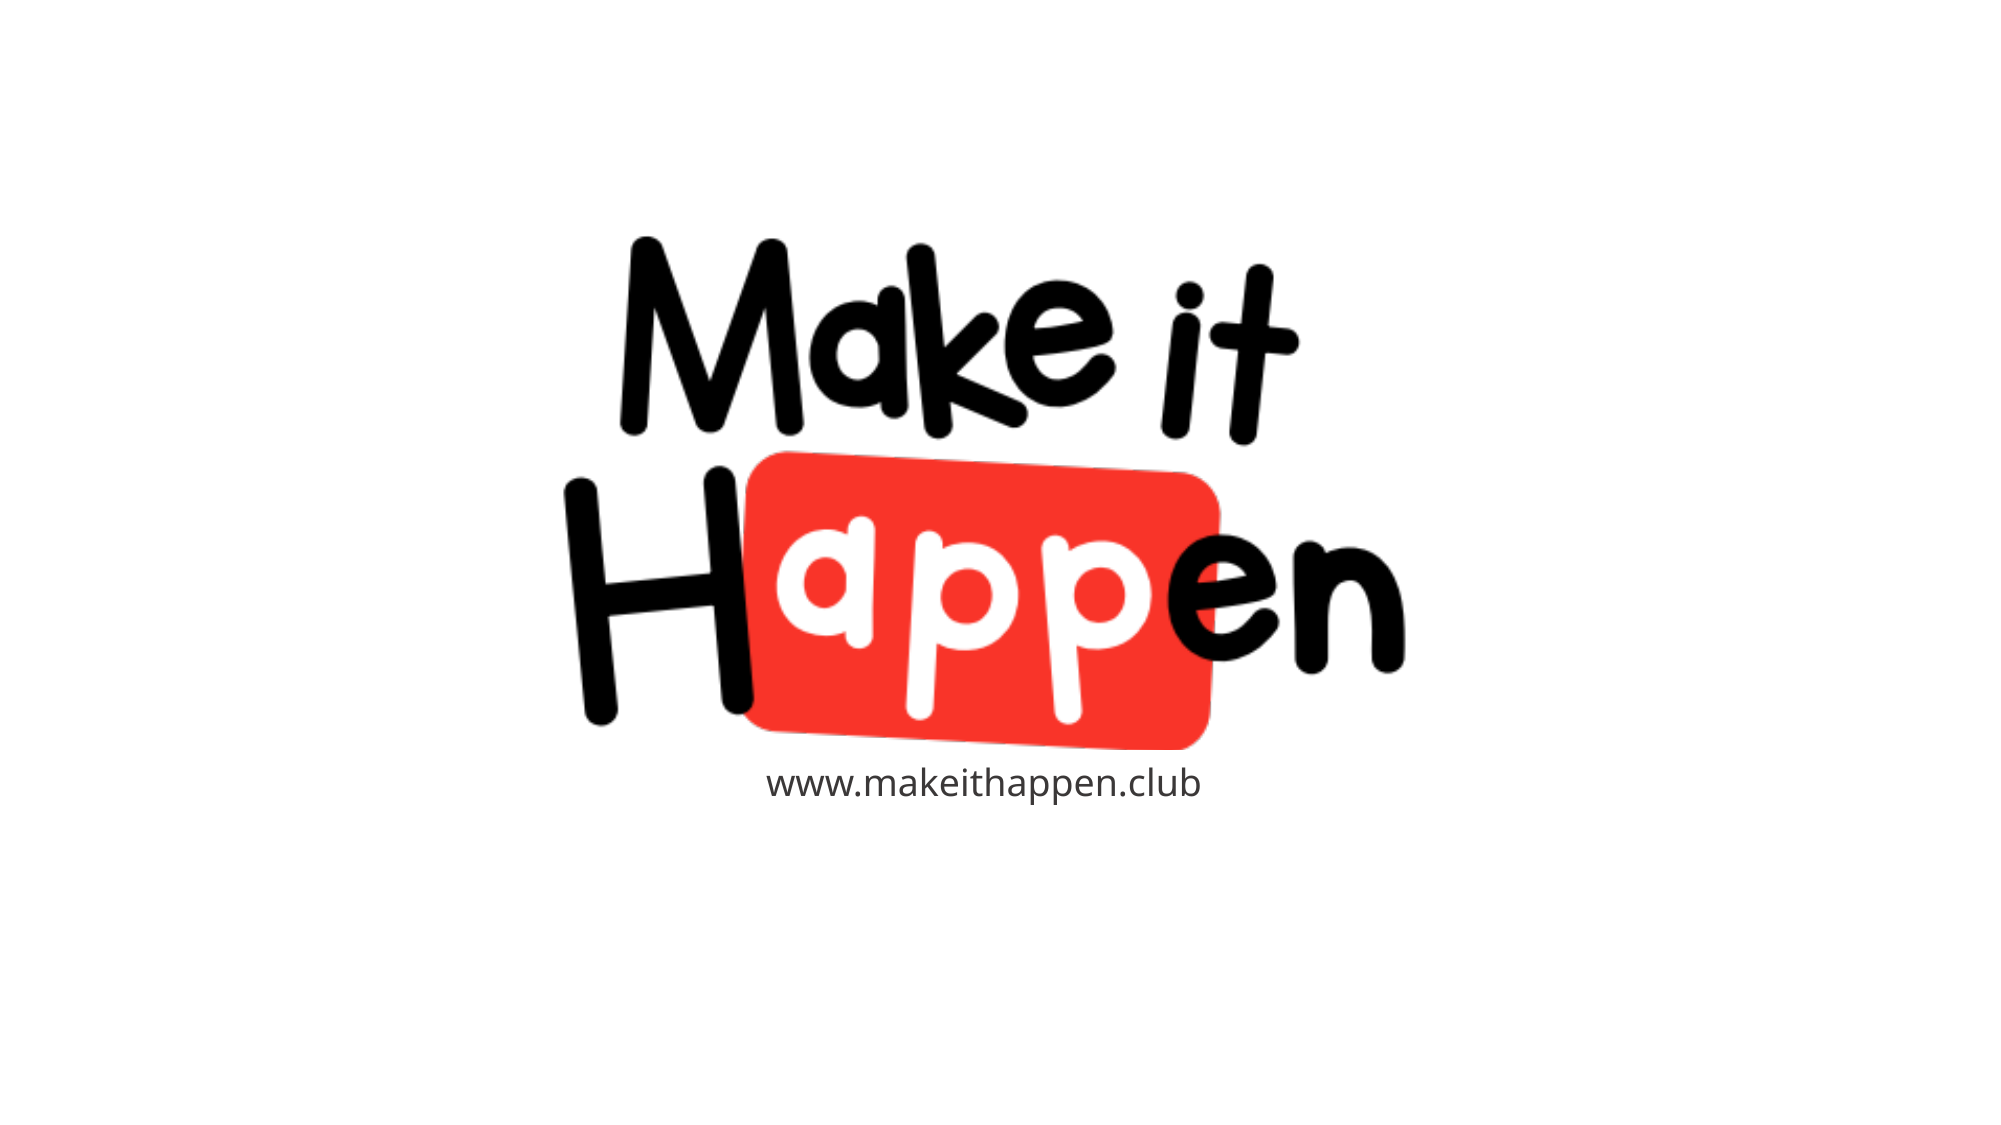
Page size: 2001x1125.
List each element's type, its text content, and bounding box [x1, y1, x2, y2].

picture [562, 235, 1406, 750]
text_box www.makeithappen.club [751, 751, 1217, 812]
